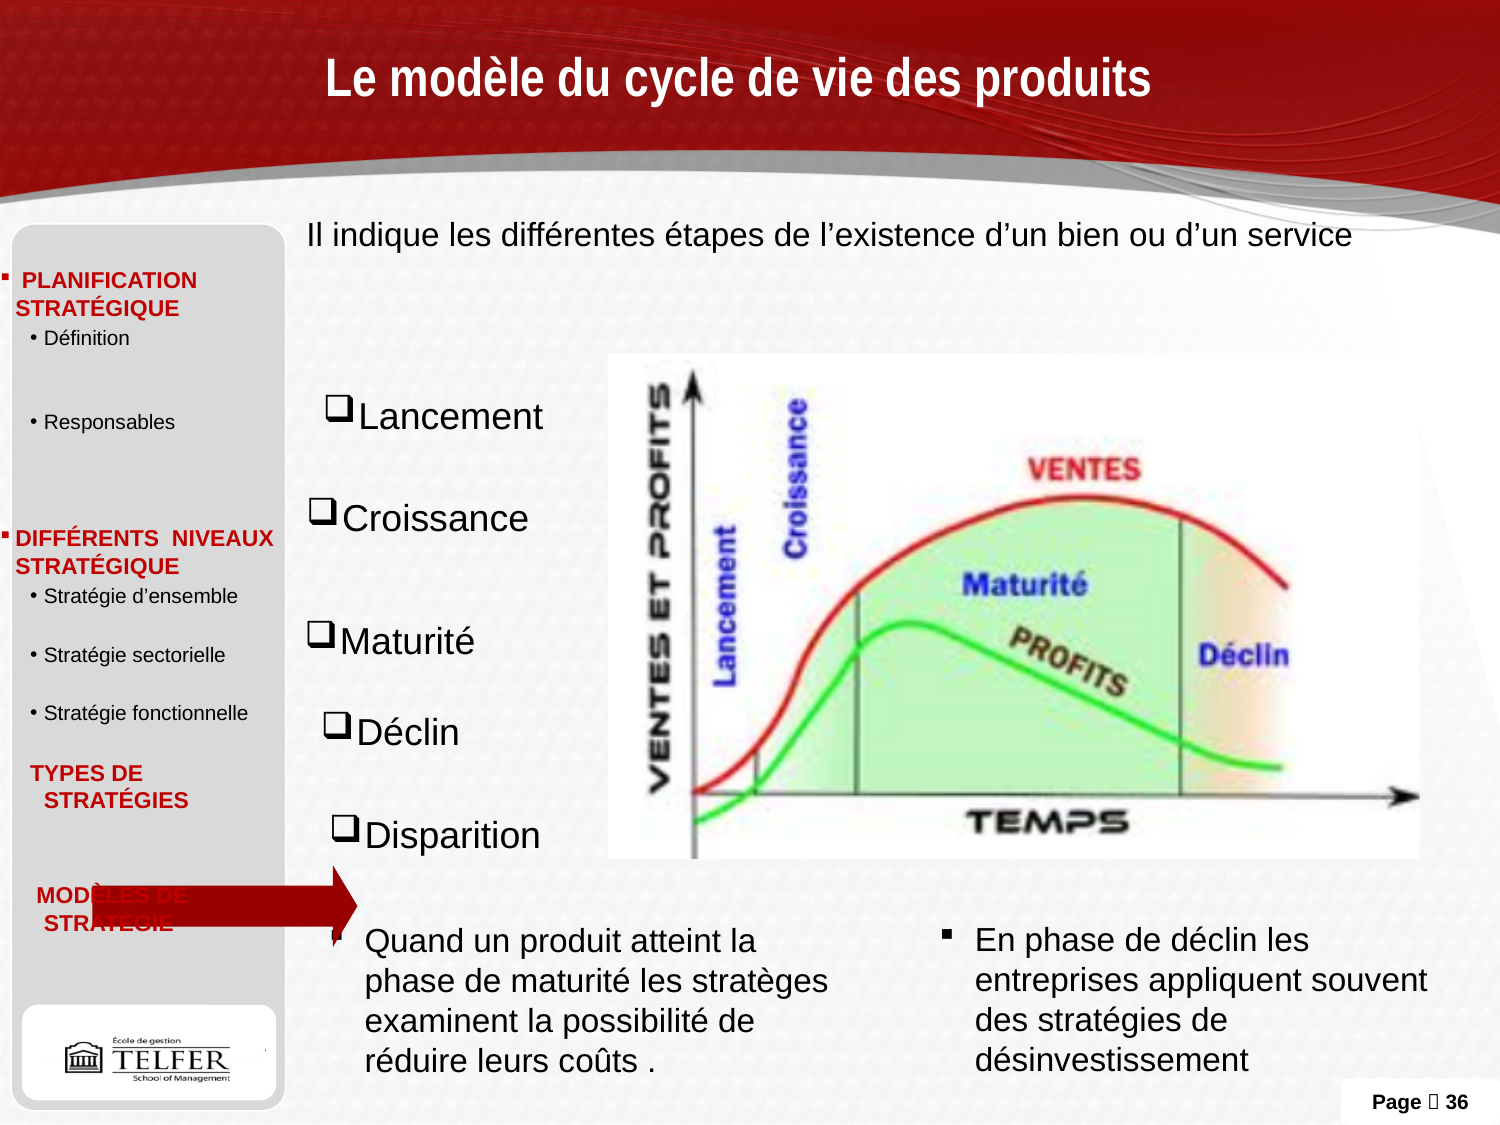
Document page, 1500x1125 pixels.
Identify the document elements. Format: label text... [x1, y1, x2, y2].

text_box Il indique les différentes étapes de l’existence d’un bien ou d’un service [291, 205, 1467, 261]
text_box [290, 864, 358, 948]
text_box Croissance [291, 486, 602, 547]
title Le modèle du cycle de vie des produits [0, 0, 1480, 159]
list planification stratégique Définition Responsables Différents niveaux stratégique Stratégie d’ensemble Stratégie sectorielle Stratégie fonctionnelle Types de stratégies Modèles de stratégie [0, 234, 290, 1005]
text_box Lancement [308, 384, 602, 444]
text_box En phase de déclin les entreprises appliquent souvent des stratégies de désinvestissement [924, 911, 1459, 1086]
text_box Disparition [314, 803, 576, 864]
text_box Déclin [306, 700, 489, 761]
text_box Quand un produit atteint la phase de maturité les stratèges examinent la possibilité de réduire leurs coûts . [314, 912, 849, 1087]
picture [38, 1014, 266, 1093]
picture [0, 0, 1500, 1125]
text_box Maturité [290, 610, 551, 670]
